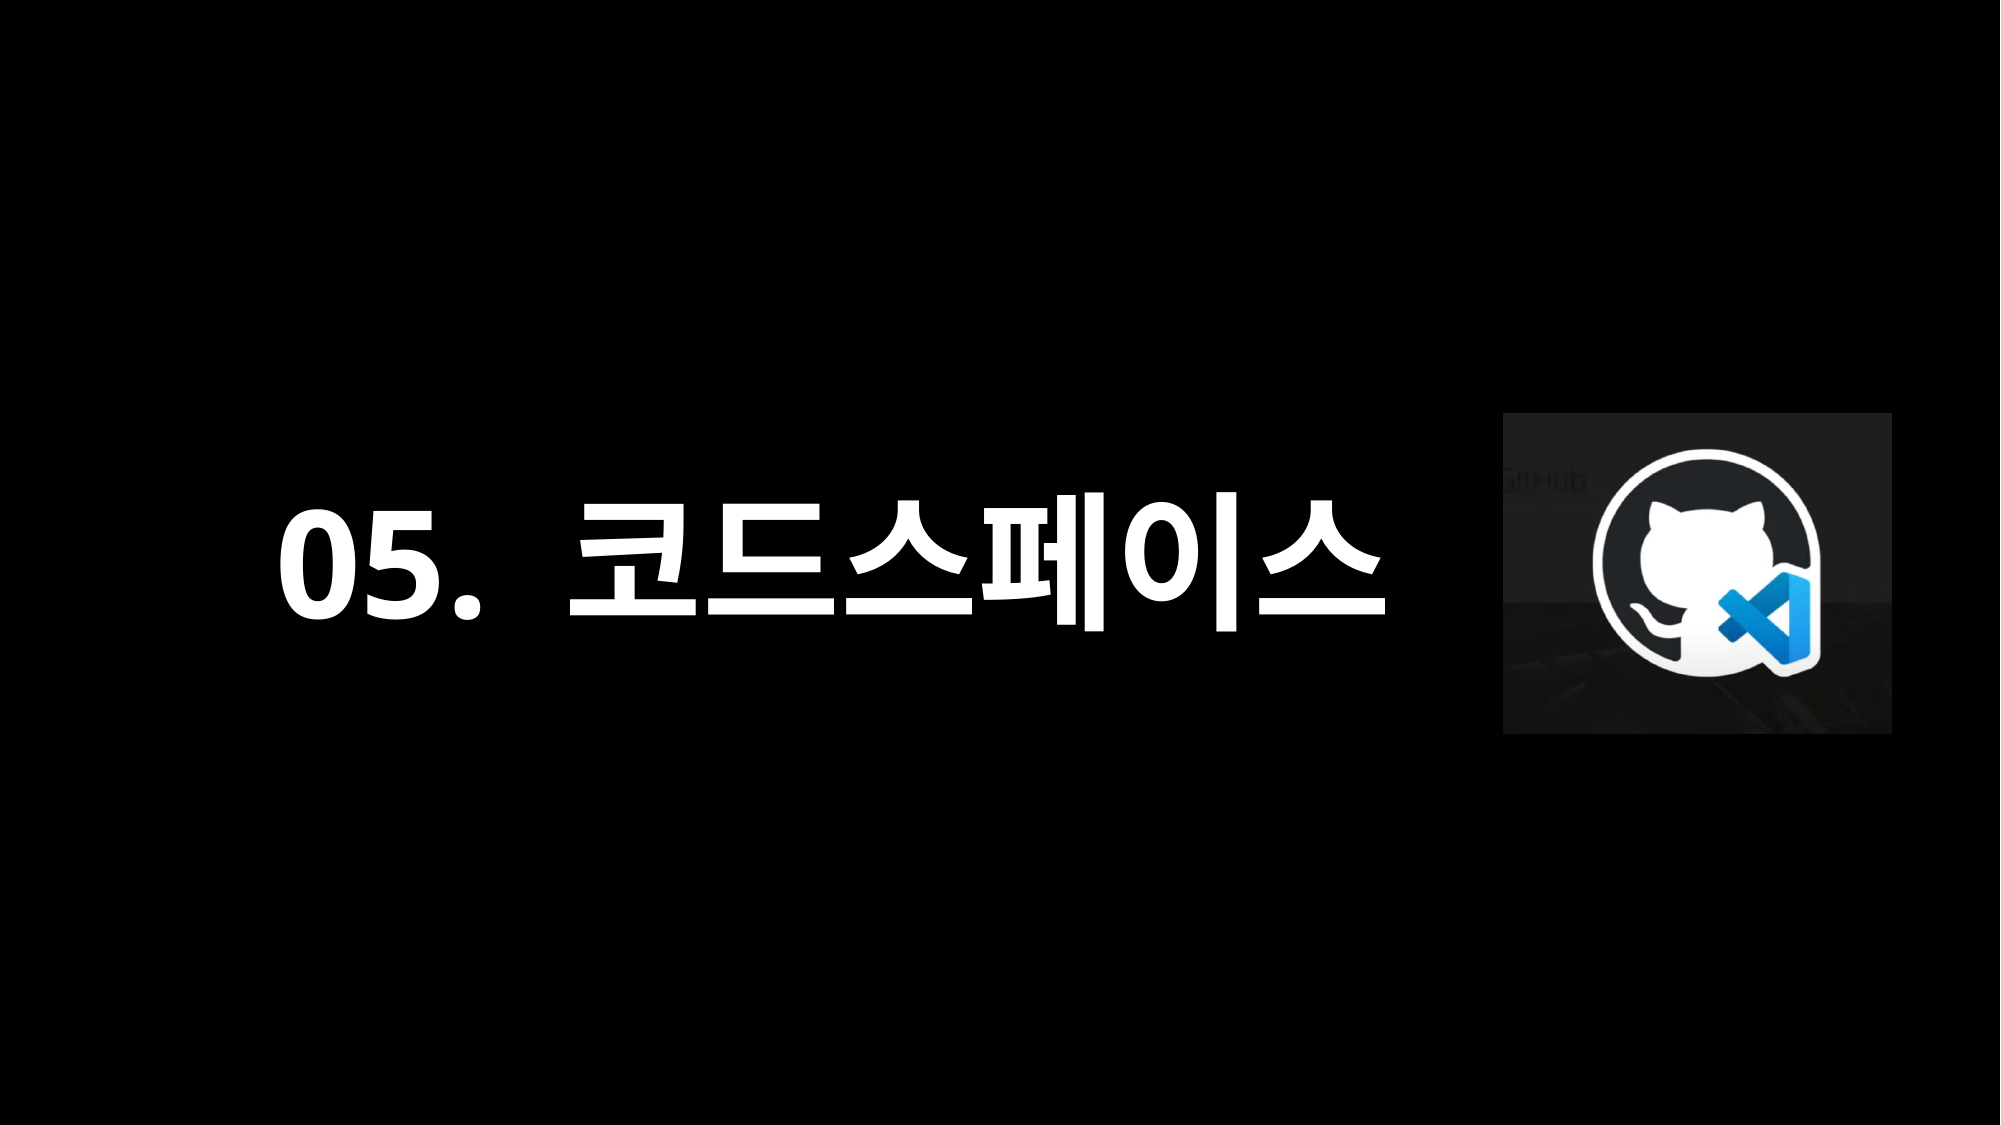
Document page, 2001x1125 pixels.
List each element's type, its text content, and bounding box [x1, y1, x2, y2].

picture [1503, 413, 1892, 734]
title 05. 코드스페이스 [83, 466, 1503, 659]
